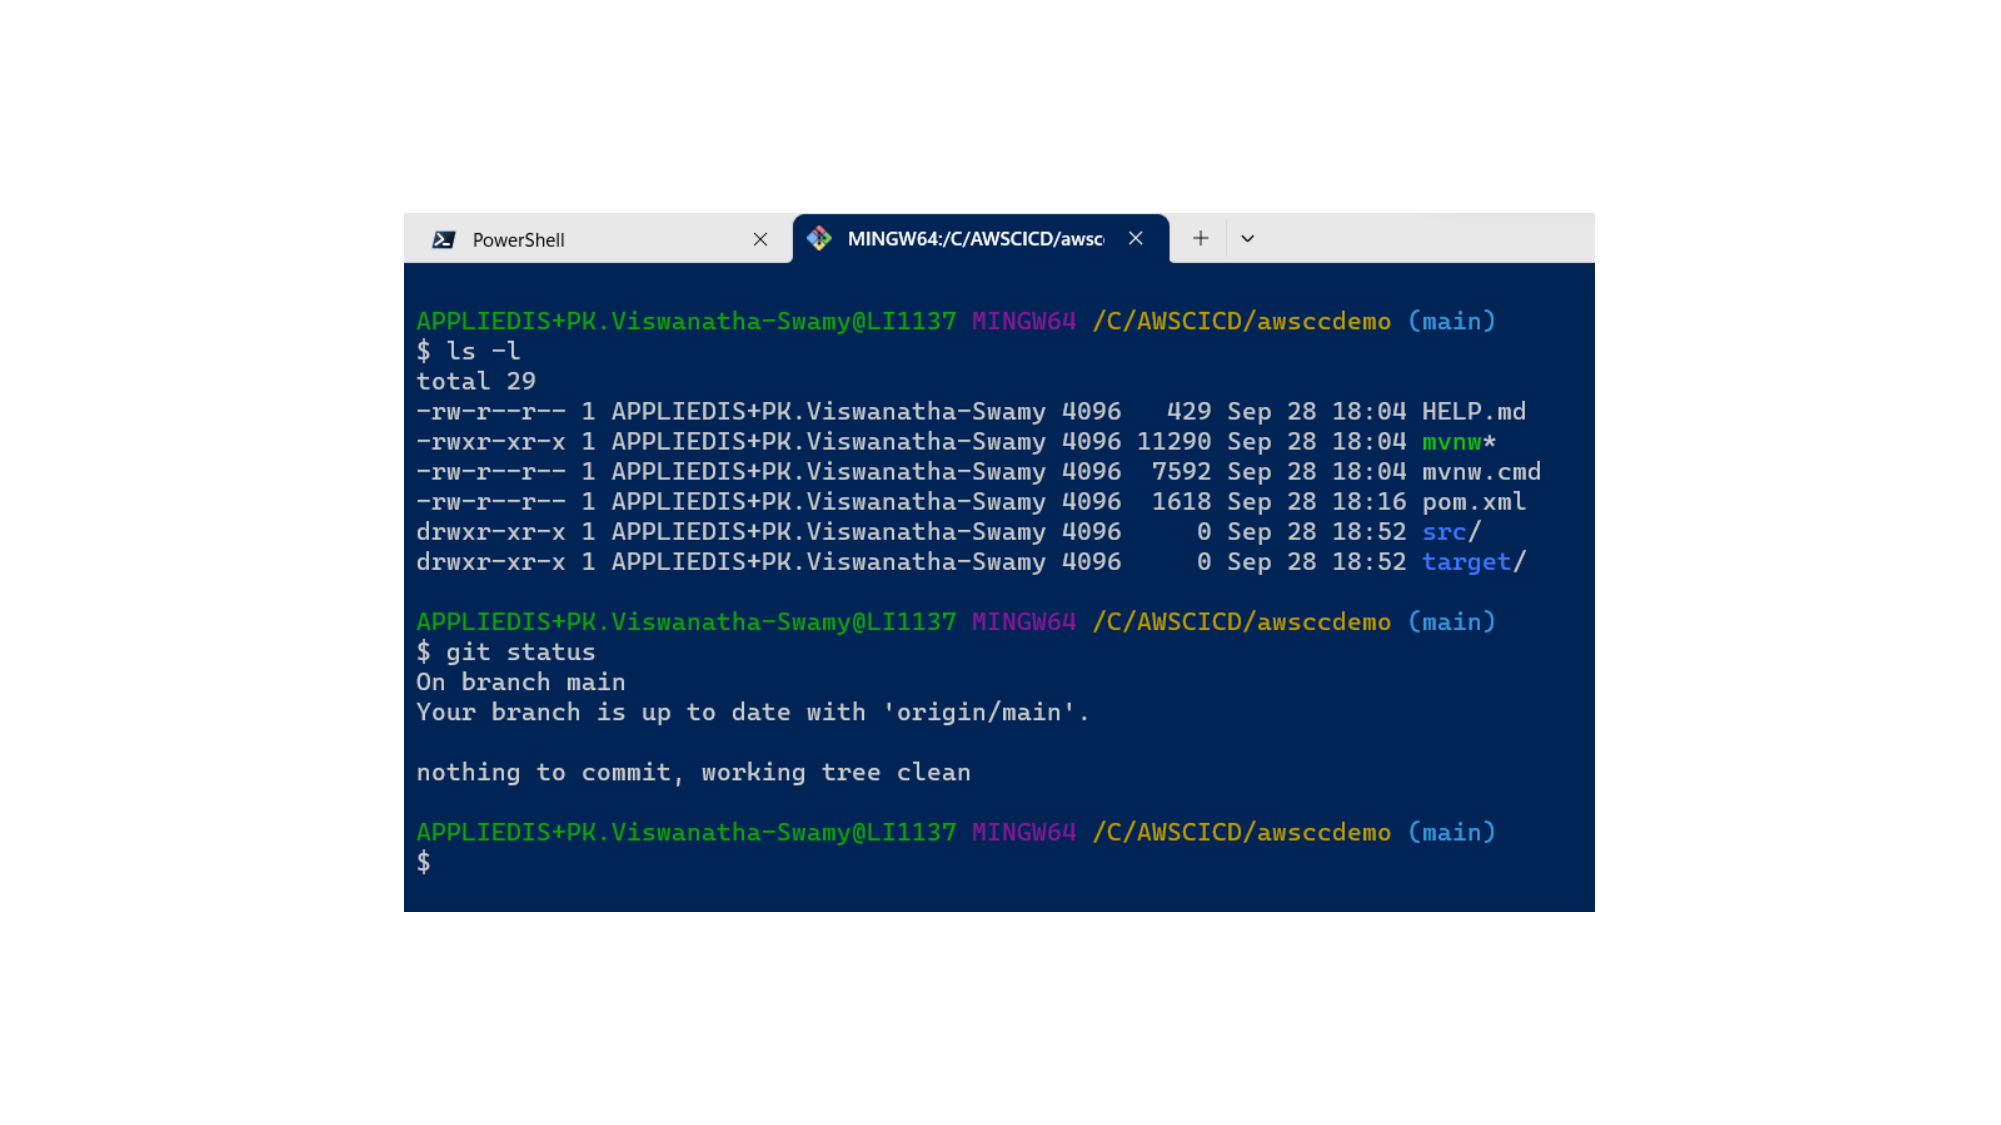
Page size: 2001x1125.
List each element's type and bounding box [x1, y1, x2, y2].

picture [404, 213, 1595, 912]
